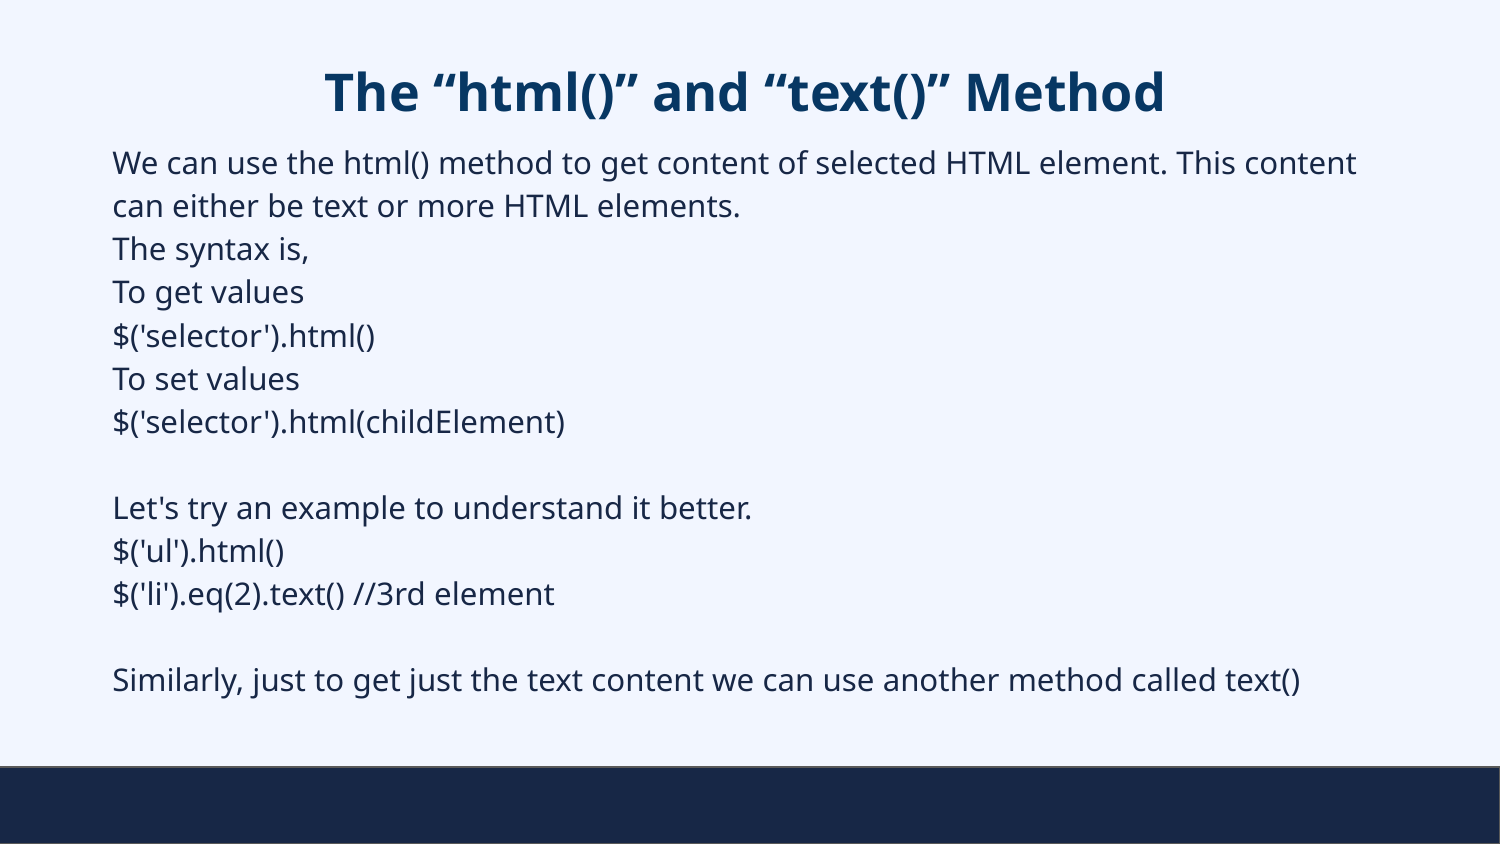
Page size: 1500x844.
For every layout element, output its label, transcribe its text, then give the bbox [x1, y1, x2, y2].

title The “html()” and “text()” Method [29, 35, 1462, 148]
text_box We can use the html() method to get content of selected HTML element. This content can either be text or more HTML elements. The syntax is, To get values $('selector').html() To set values $('selector').html(childElement) Let's try an example to understand it better. $('ul').html() $('li').eq(2).text() //3rd element Similarly, just to get just the text content we can use another method called text() [97, 122, 1397, 686]
text_box [0, 767, 1500, 844]
